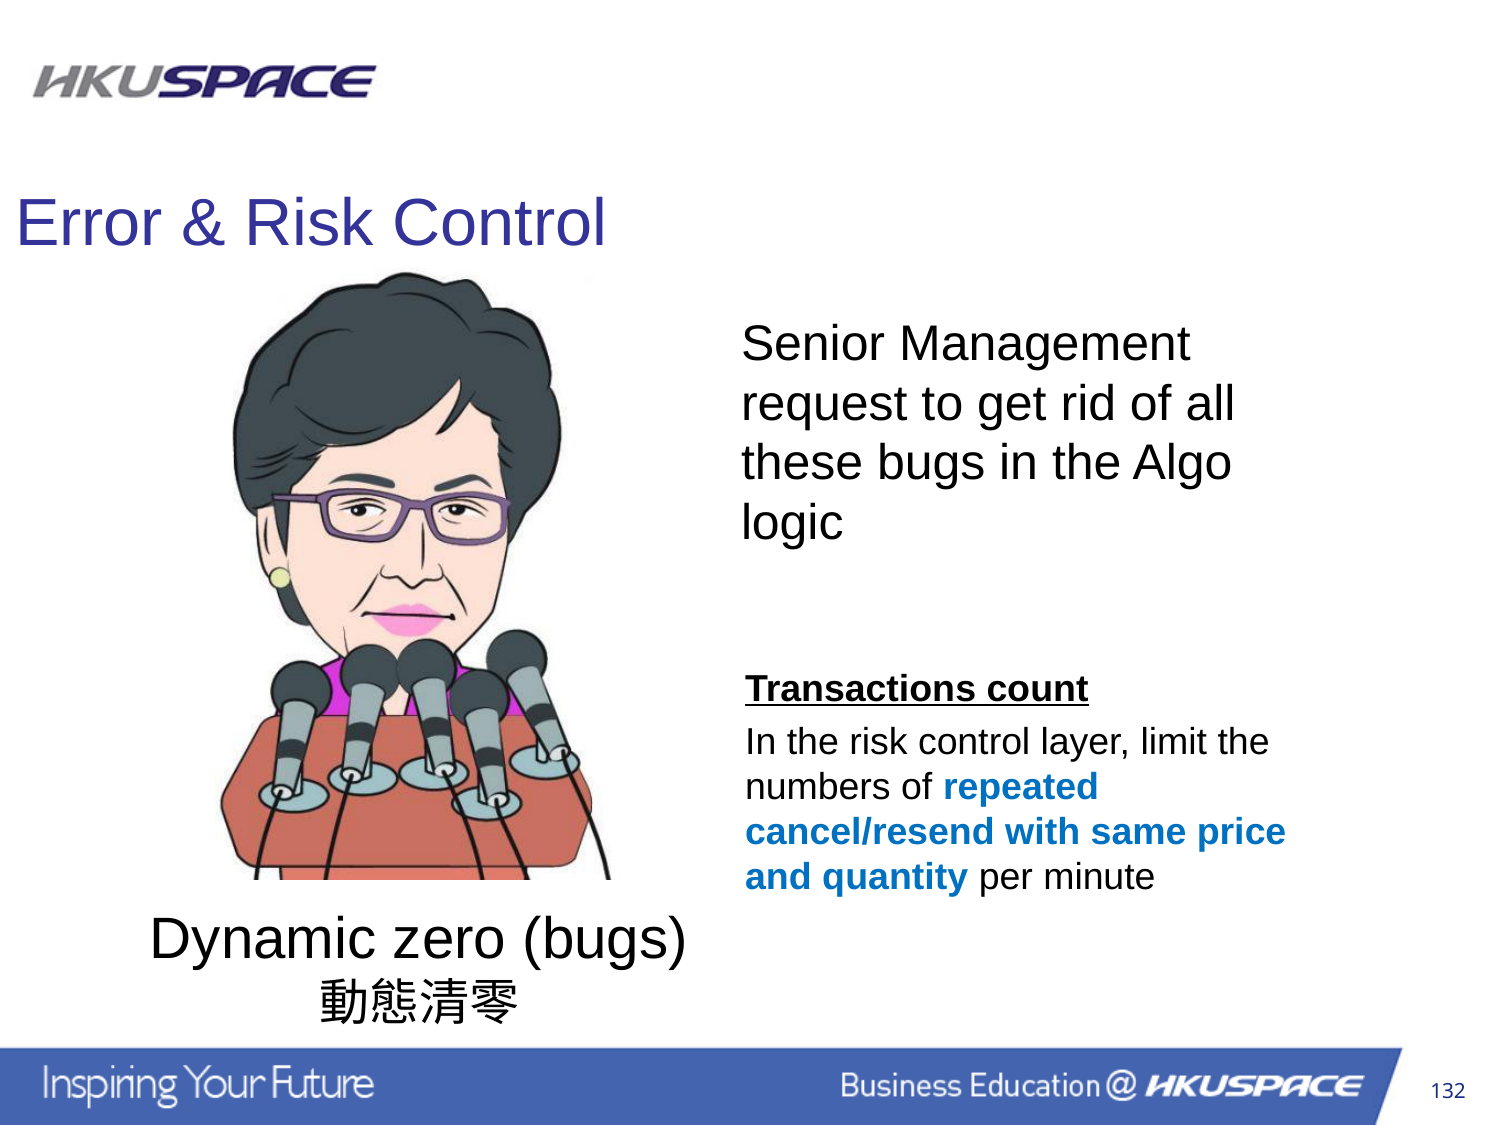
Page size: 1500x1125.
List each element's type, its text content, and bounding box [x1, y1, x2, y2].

text_box Transactions count In the risk control layer, limit the numbers of repeated cancel/resend with same price and quantity per minute [655, 656, 1329, 905]
picture [0, 0, 1500, 1125]
title Error & Risk Control [0, 101, 1325, 266]
slide_number 132 [1415, 1070, 1499, 1125]
text_box Dynamic zero (bugs) 動態清零 [135, 893, 704, 1098]
text_box Senior Management request to get rid of all these bugs in the Algo logic [726, 302, 1294, 558]
